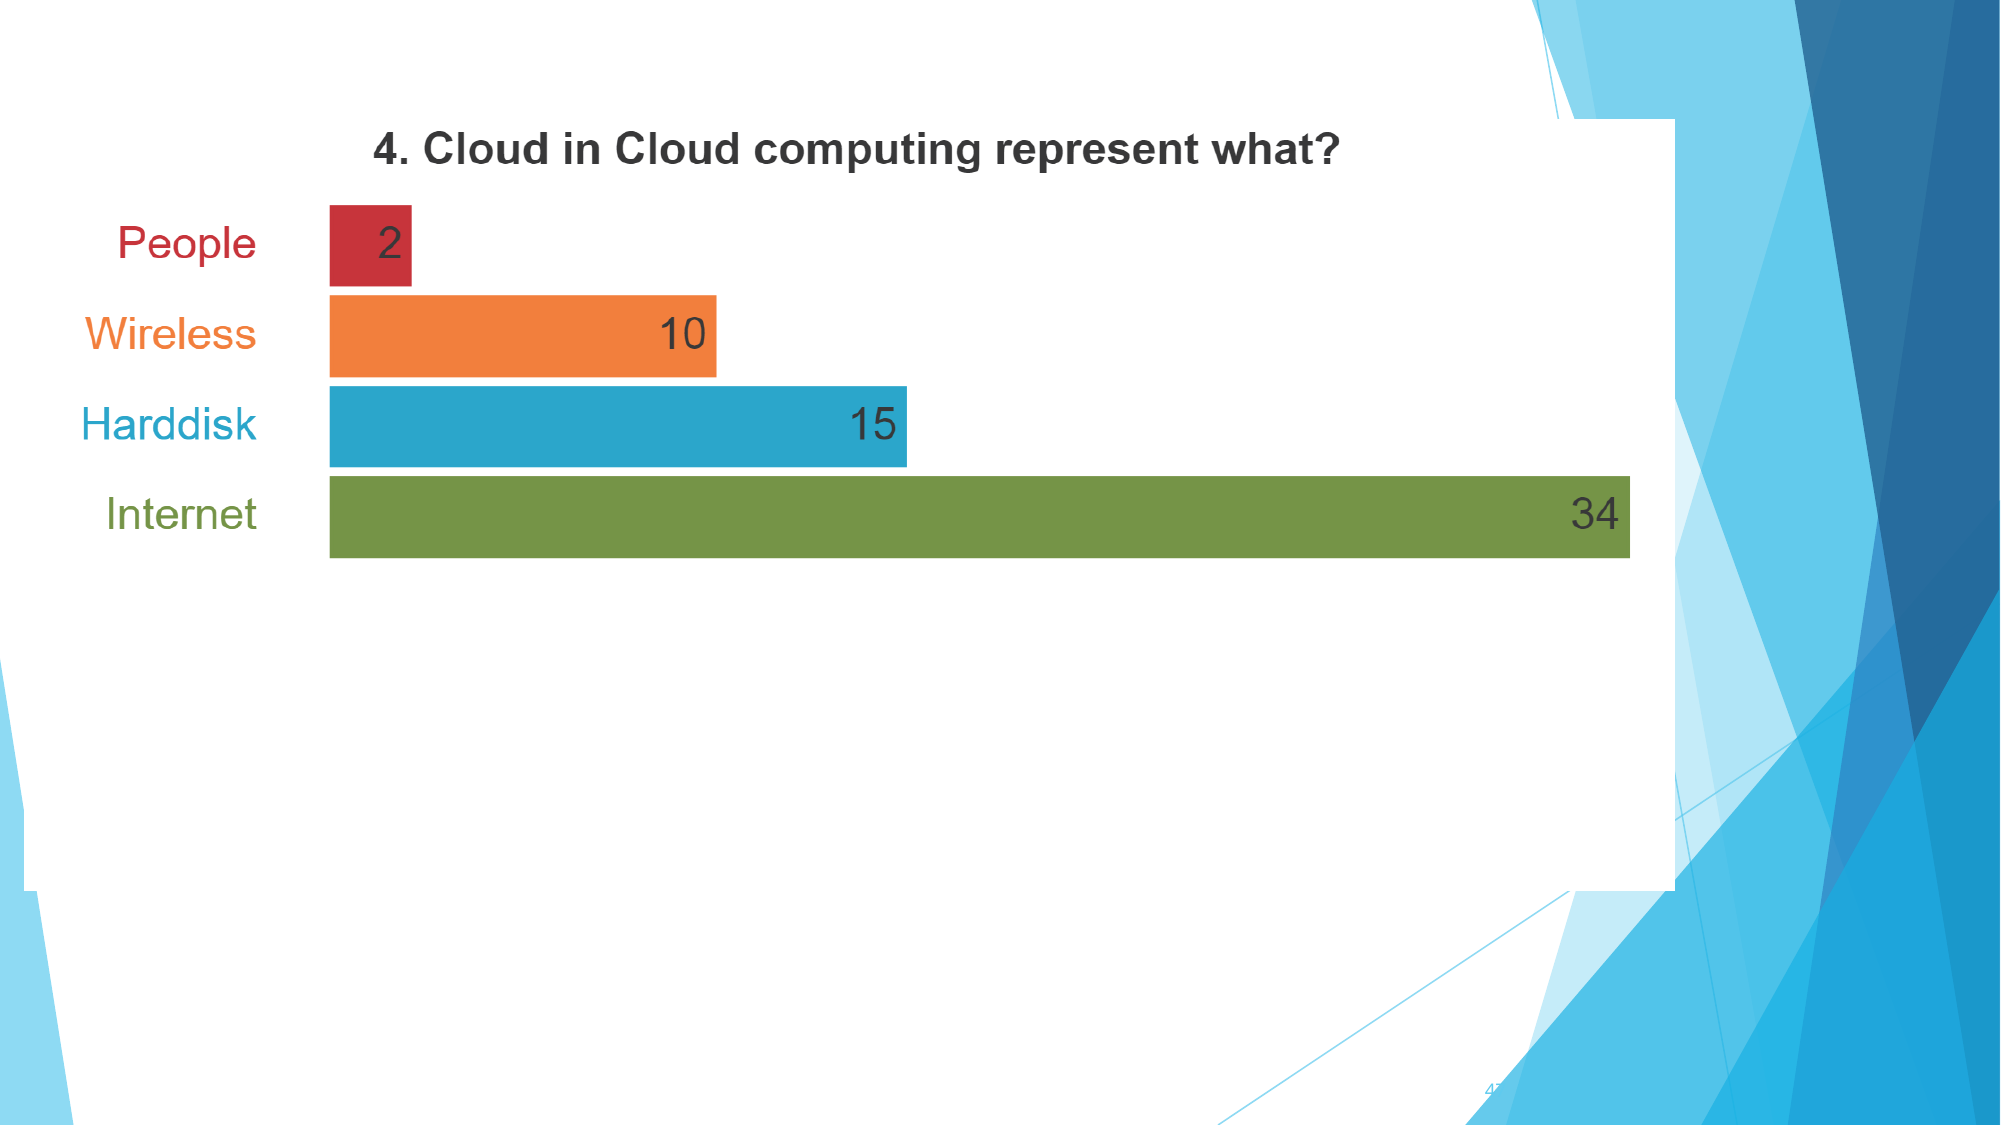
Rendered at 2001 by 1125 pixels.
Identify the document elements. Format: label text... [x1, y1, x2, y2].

picture [24, 119, 1675, 891]
slide_number 47 [1409, 1061, 1522, 1121]
